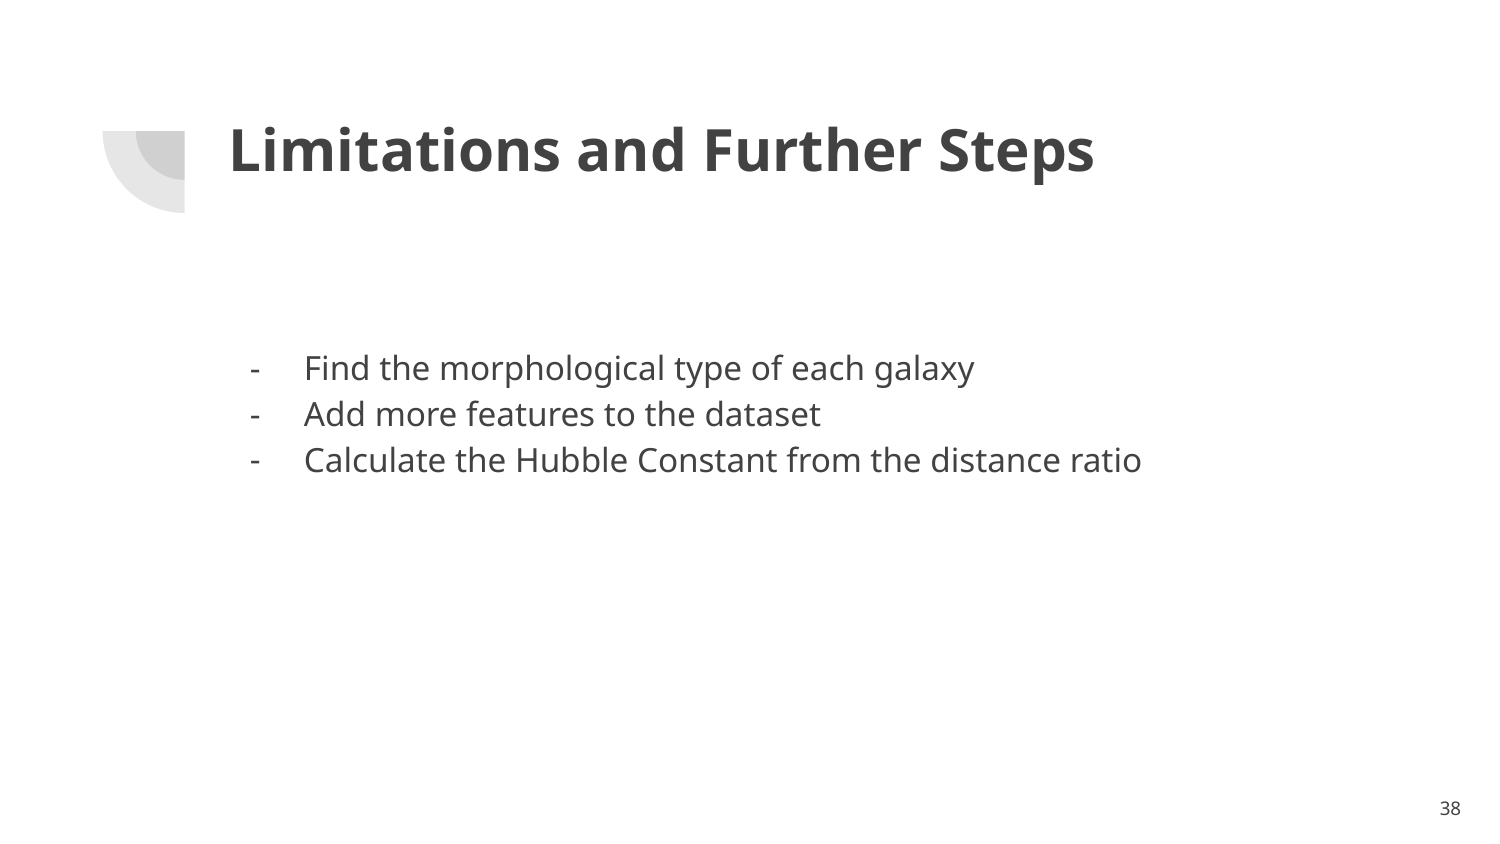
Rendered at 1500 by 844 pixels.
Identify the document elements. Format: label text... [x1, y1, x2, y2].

title Limitations and Further Steps [213, 98, 1368, 263]
slide_number ‹#› [1386, 777, 1477, 842]
list Find the morphological type of each galaxy Add more features to the dataset Calculate the Hubble Constant from the distance ratio [213, 326, 1368, 744]
